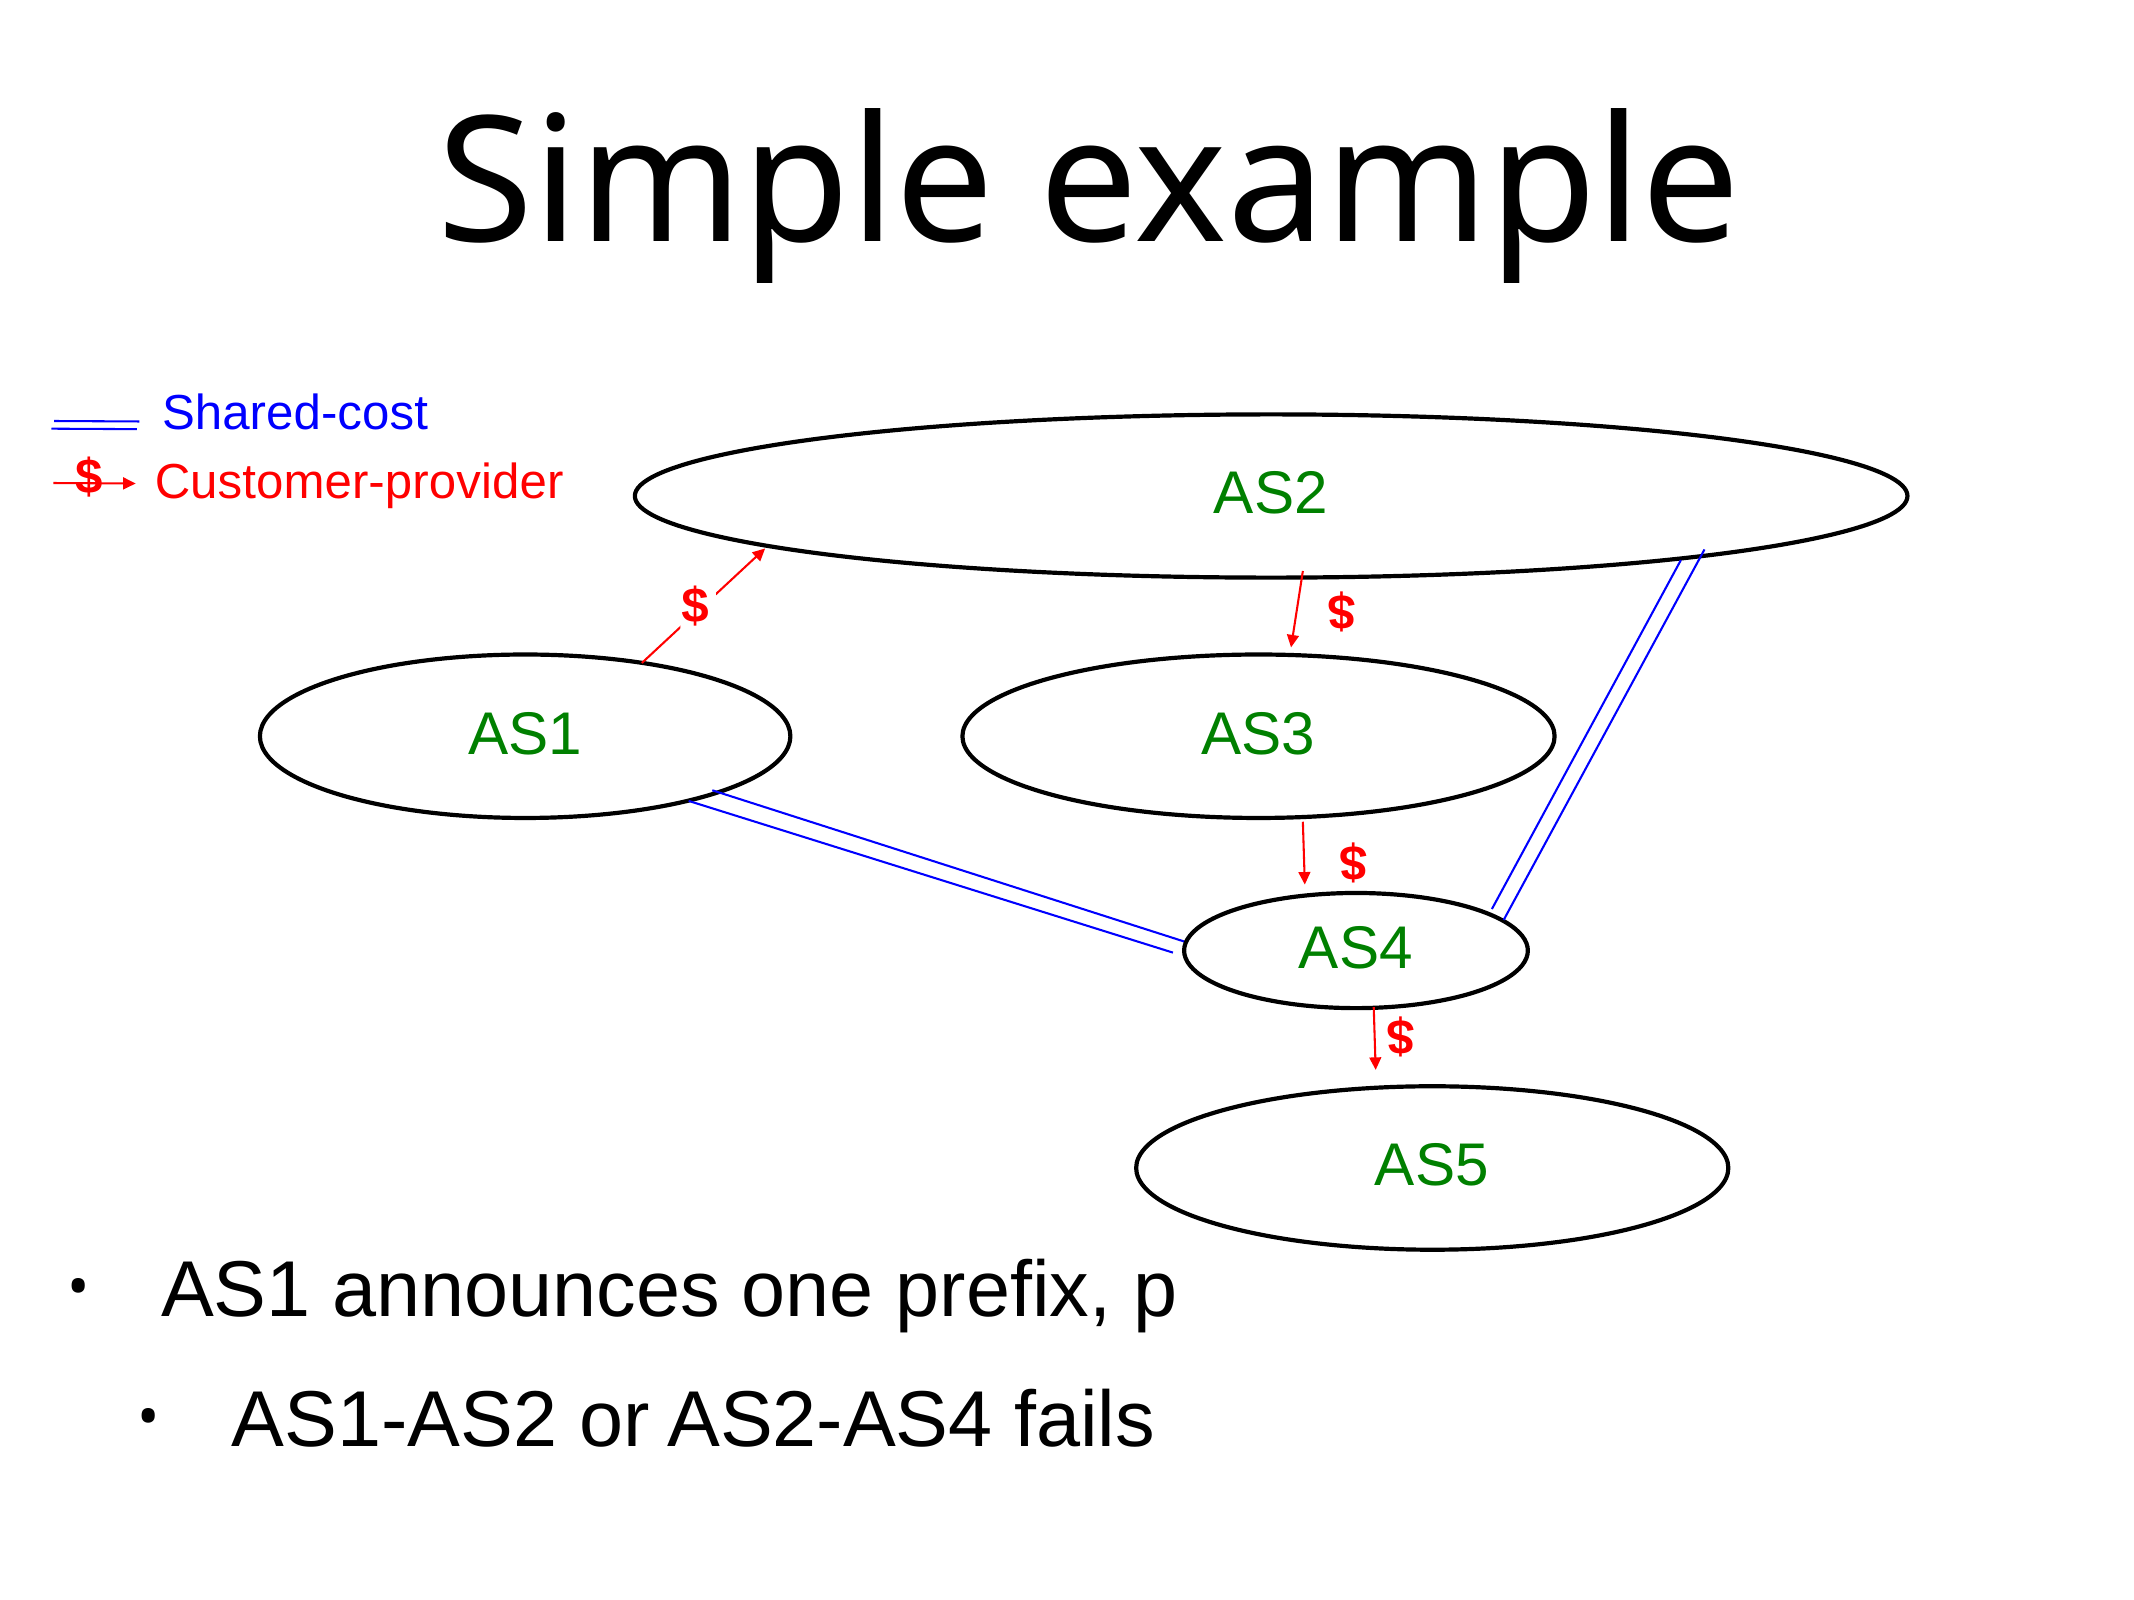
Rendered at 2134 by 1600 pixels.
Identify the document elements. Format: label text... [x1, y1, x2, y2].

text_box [259, 654, 791, 819]
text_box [1135, 1085, 1729, 1250]
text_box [962, 654, 1322, 819]
list AS1 announces one prefix, p AS1-AS2 or AS2-AS4 fails [50, 1018, 2056, 1600]
text_box [1286, 586, 1301, 648]
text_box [680, 580, 717, 641]
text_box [1327, 584, 1707, 878]
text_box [1325, 817, 1375, 889]
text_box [634, 414, 1908, 578]
text_box $ [1386, 1017, 1415, 1060]
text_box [150, 455, 615, 514]
title Simple example [370, 51, 1810, 325]
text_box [1183, 892, 1529, 1009]
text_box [159, 386, 604, 445]
text_box [1298, 827, 1311, 885]
text_box [1369, 1017, 1382, 1070]
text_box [74, 450, 110, 511]
text_box [115, 477, 136, 490]
